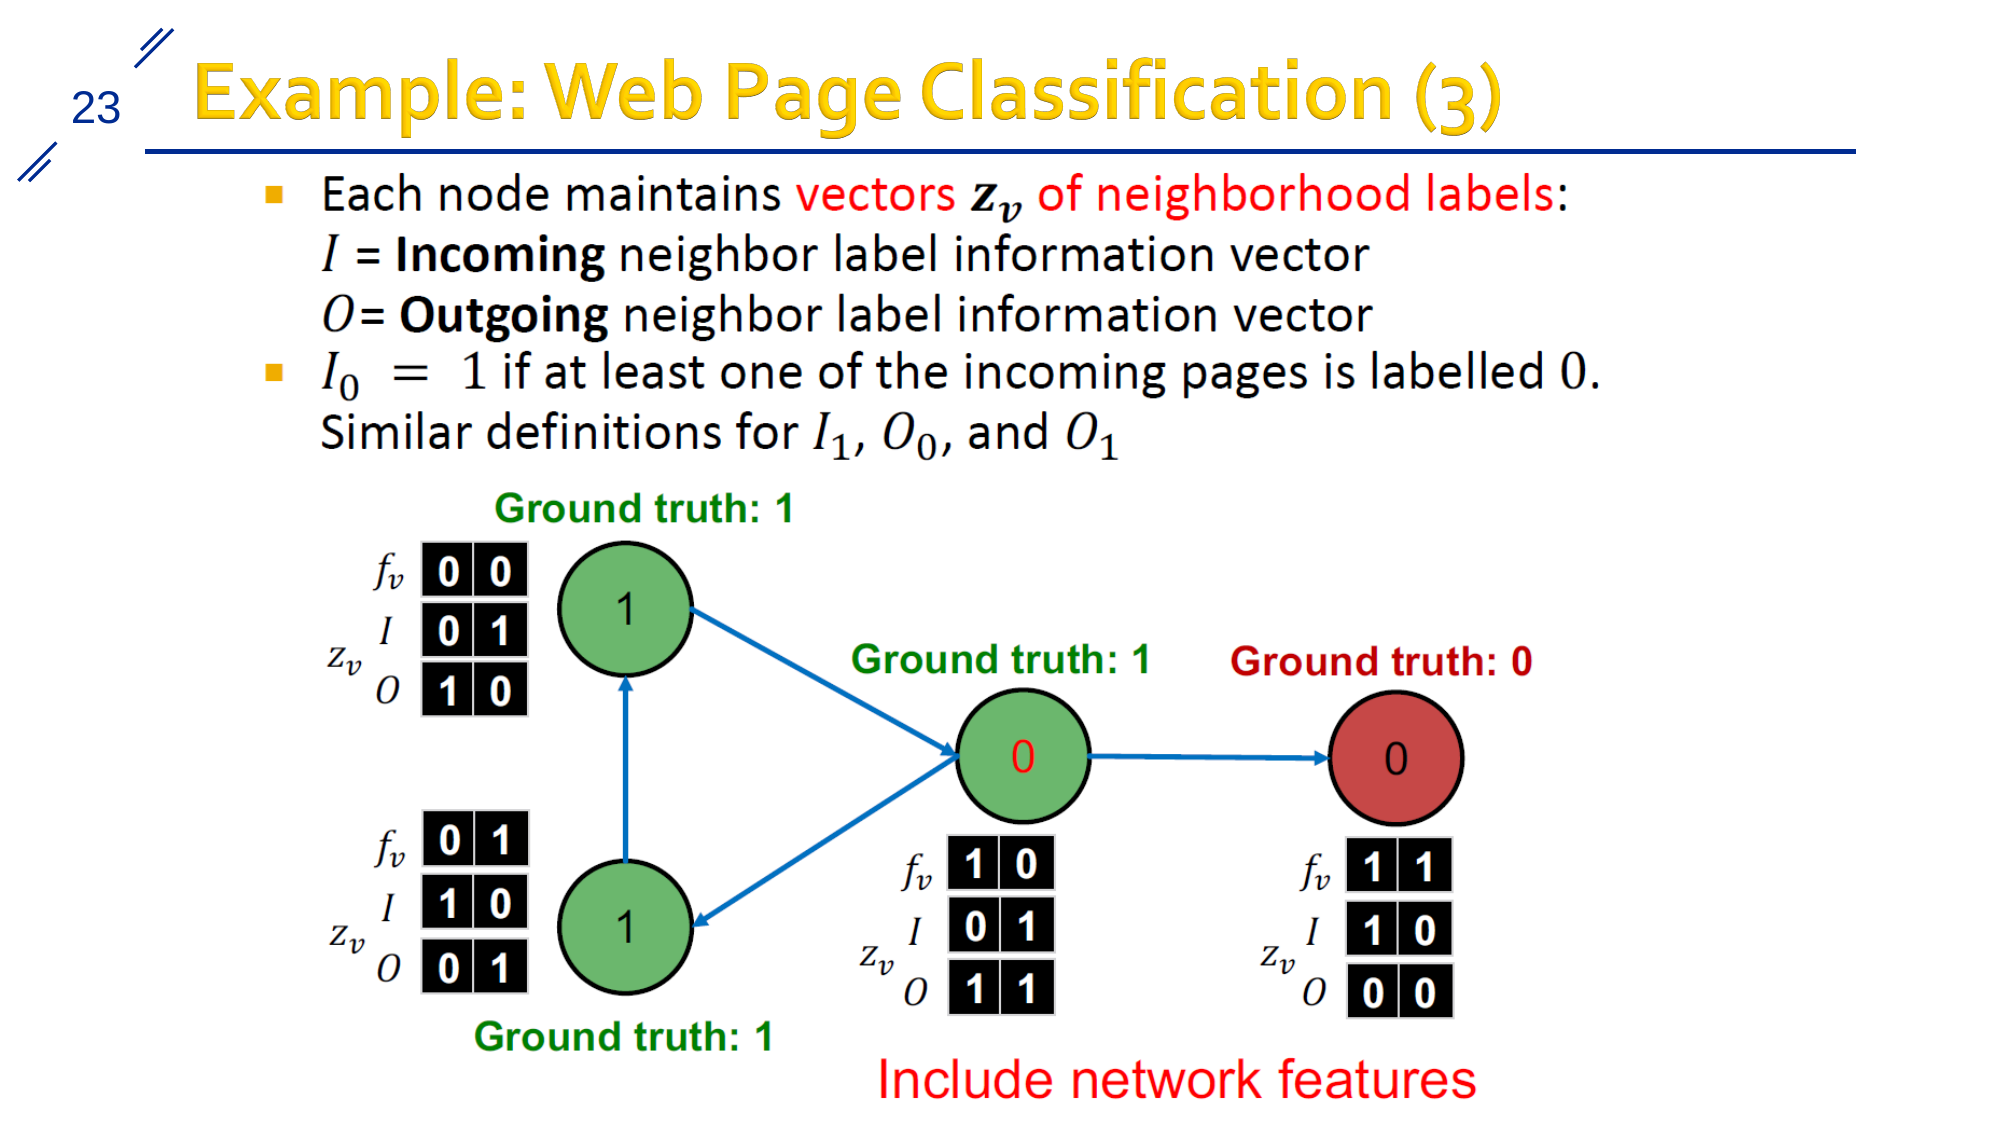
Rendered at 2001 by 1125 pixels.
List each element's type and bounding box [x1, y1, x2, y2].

picture [221, 159, 1695, 1125]
picture [196, 56, 1501, 140]
